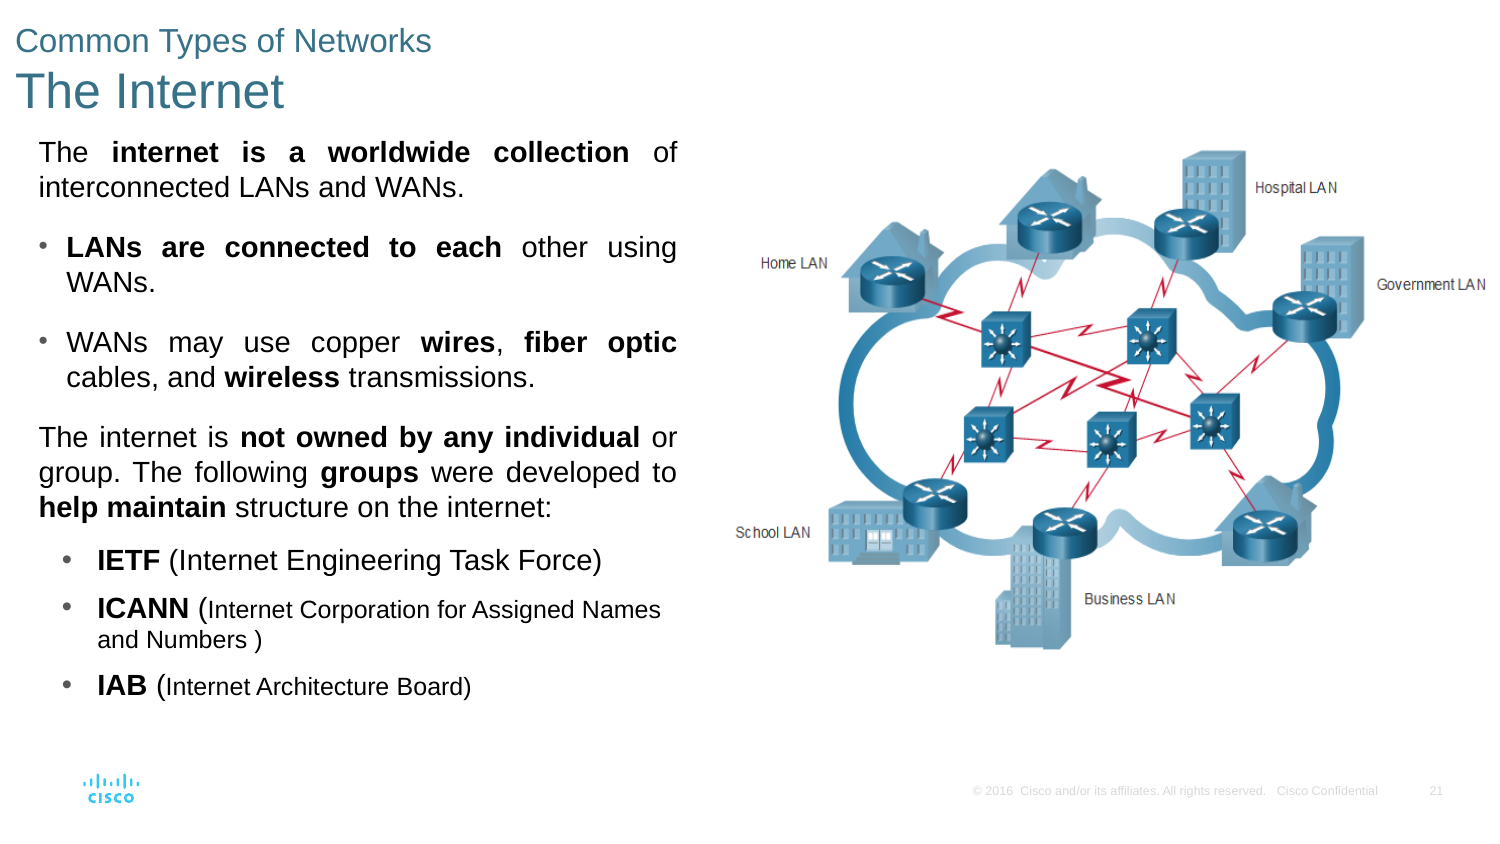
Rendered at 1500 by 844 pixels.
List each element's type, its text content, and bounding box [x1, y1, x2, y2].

list The internet is a worldwide collection of interconnected LANs and WANs. LANs are connected to each other using WANs. WANs may use copper wires, fiber optic cables, and wireless transmissions. The internet is not owned by any individual or group. The following groups were developed to help maintain structure on the internet: IETF (Internet Engineering Task Force) ICANN (Internet Corporation for Assigned Names and Numbers ) IAB (Internet Architecture Board) [23, 125, 708, 832]
title Common Types of Networks The Internet [0, 6, 1500, 131]
picture [685, 130, 1500, 663]
